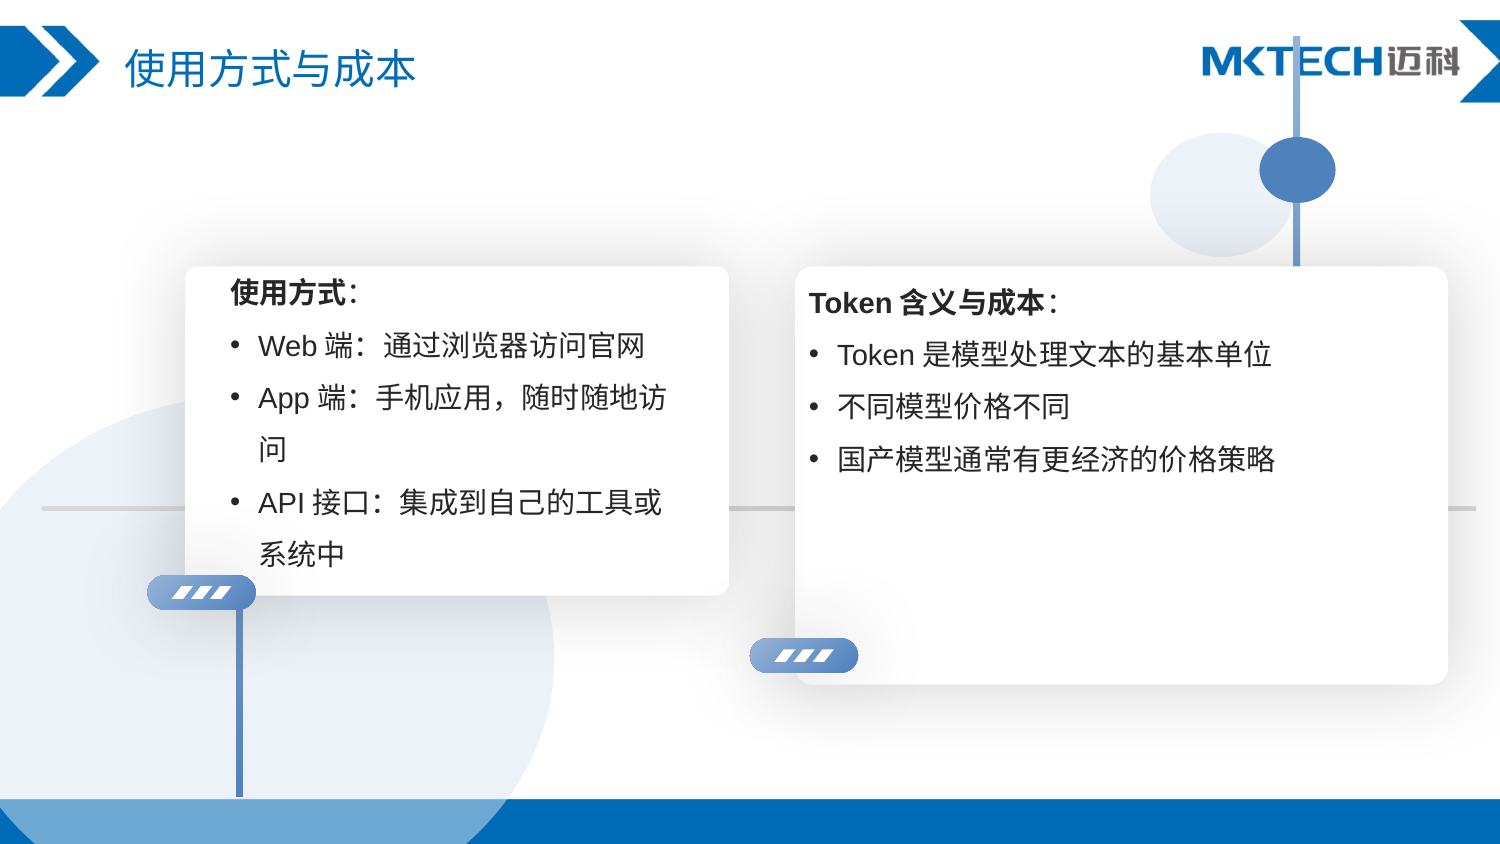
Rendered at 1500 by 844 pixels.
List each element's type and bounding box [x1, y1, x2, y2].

picture [0, 0, 1500, 844]
text_box [0, 36, 1477, 844]
